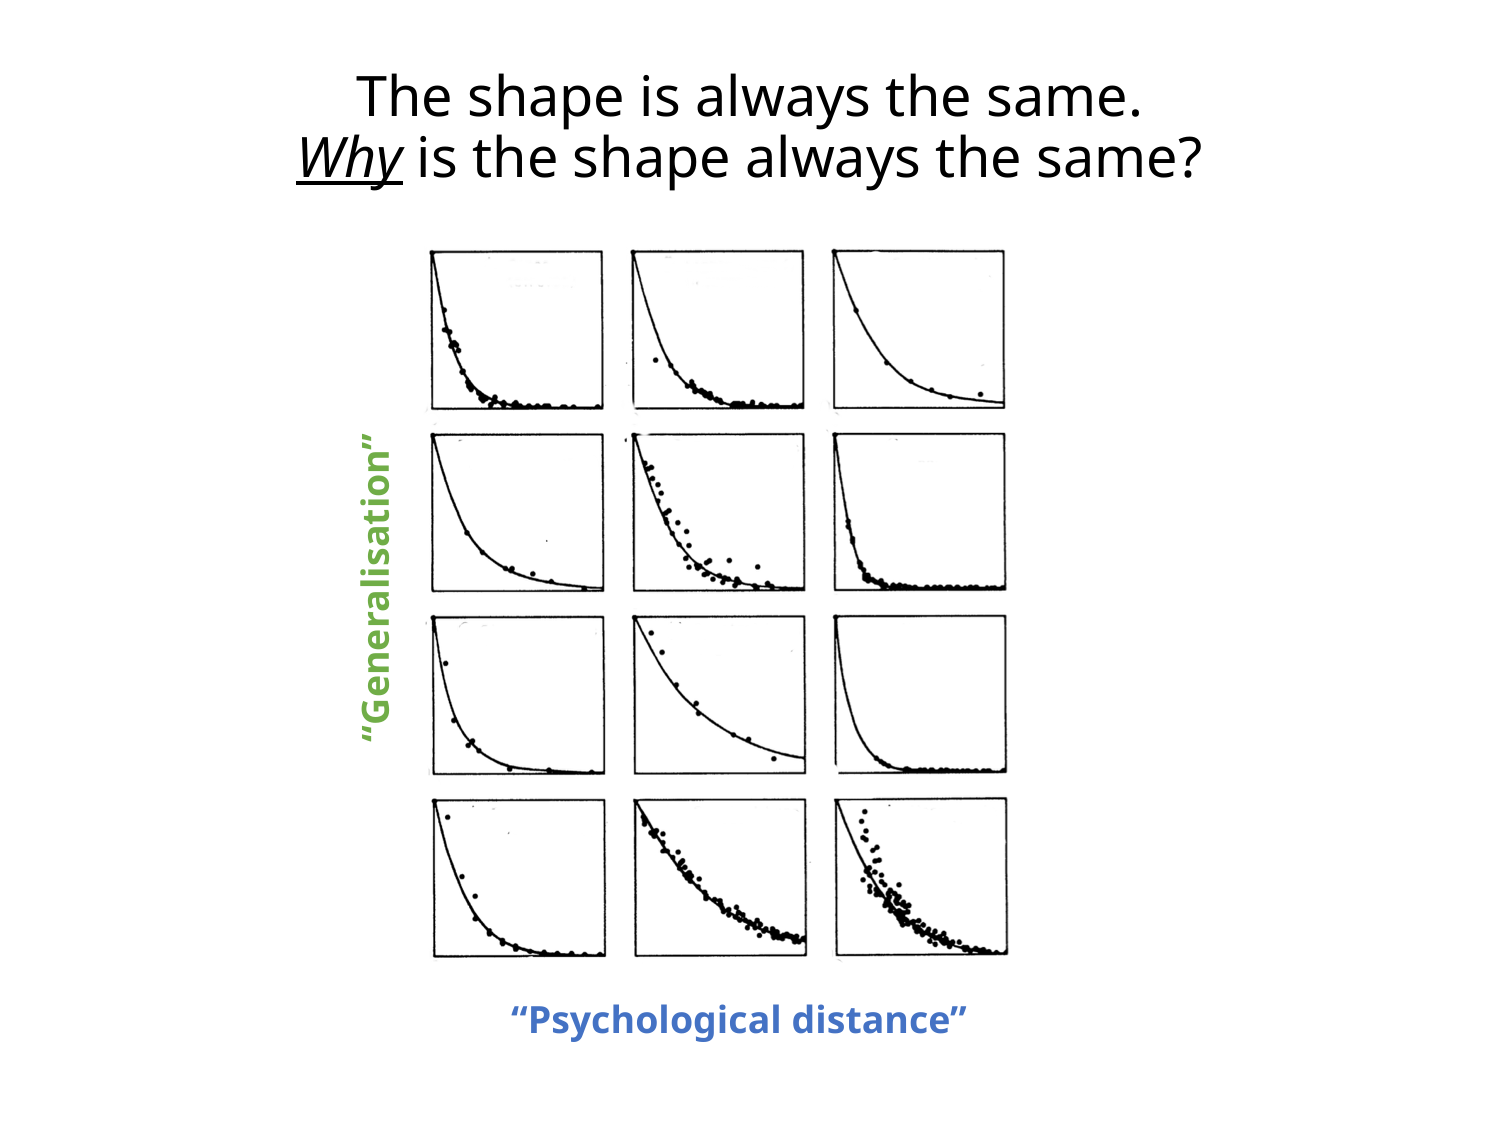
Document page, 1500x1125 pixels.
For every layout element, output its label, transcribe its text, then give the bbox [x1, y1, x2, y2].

picture [404, 231, 1021, 978]
title The shape is always the same. Why is the shape always the same? [103, 59, 1397, 198]
text_box “Psychological distance” [496, 988, 983, 1048]
text_box “Generalisation” [344, 418, 404, 757]
